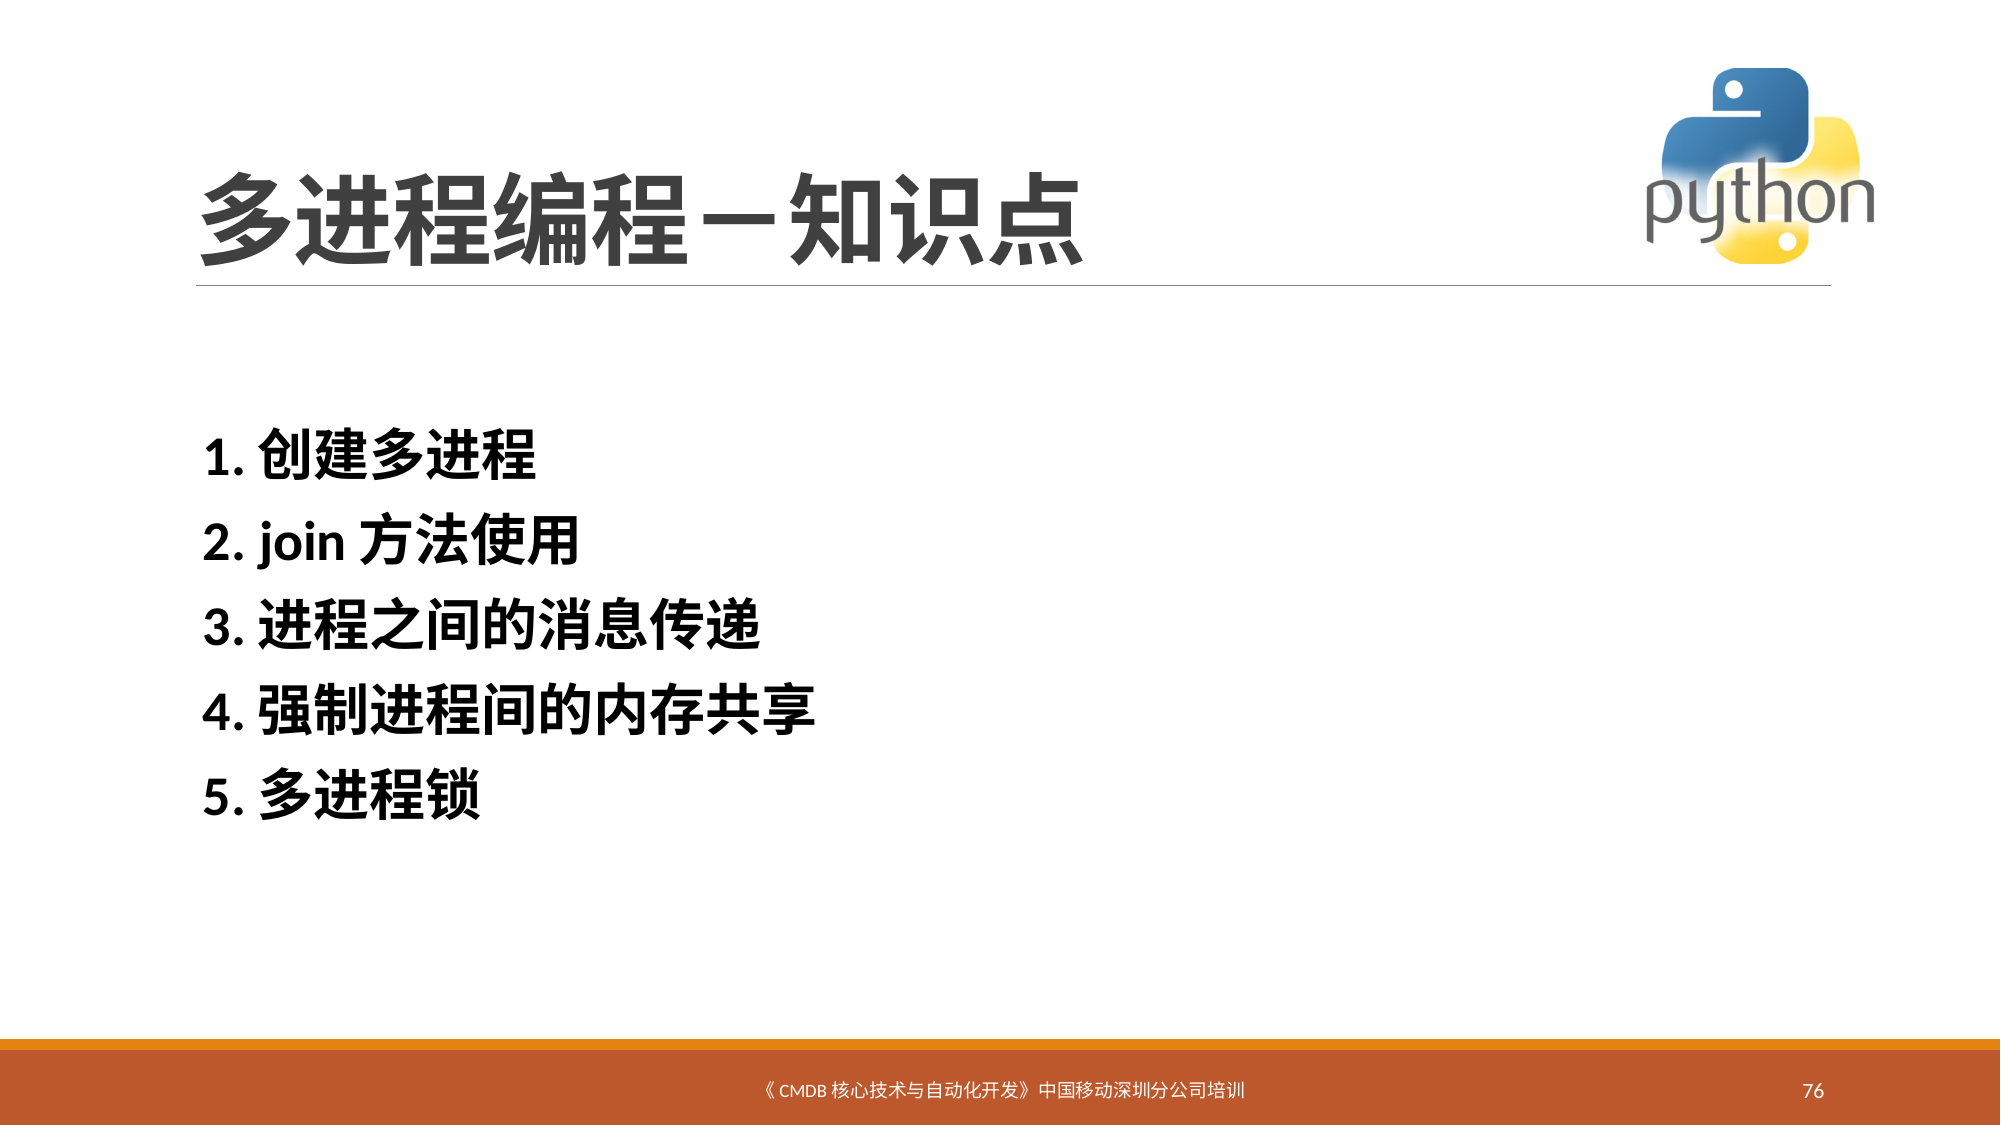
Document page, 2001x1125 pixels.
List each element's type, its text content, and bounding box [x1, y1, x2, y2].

footer 《CMDB核心技术与自动化开发》中国移动深圳分公司培训 [604, 1059, 1396, 1120]
slide_number 76 [1624, 1059, 1840, 1120]
picture [1616, 68, 1906, 264]
title 多进程编程－知识点 [180, 47, 1830, 285]
list 1.创建多进程 2. join方法使用 3.进程之间的消息传递 4.强制进程间的内存共享 5.多进程锁 [189, 420, 1840, 839]
